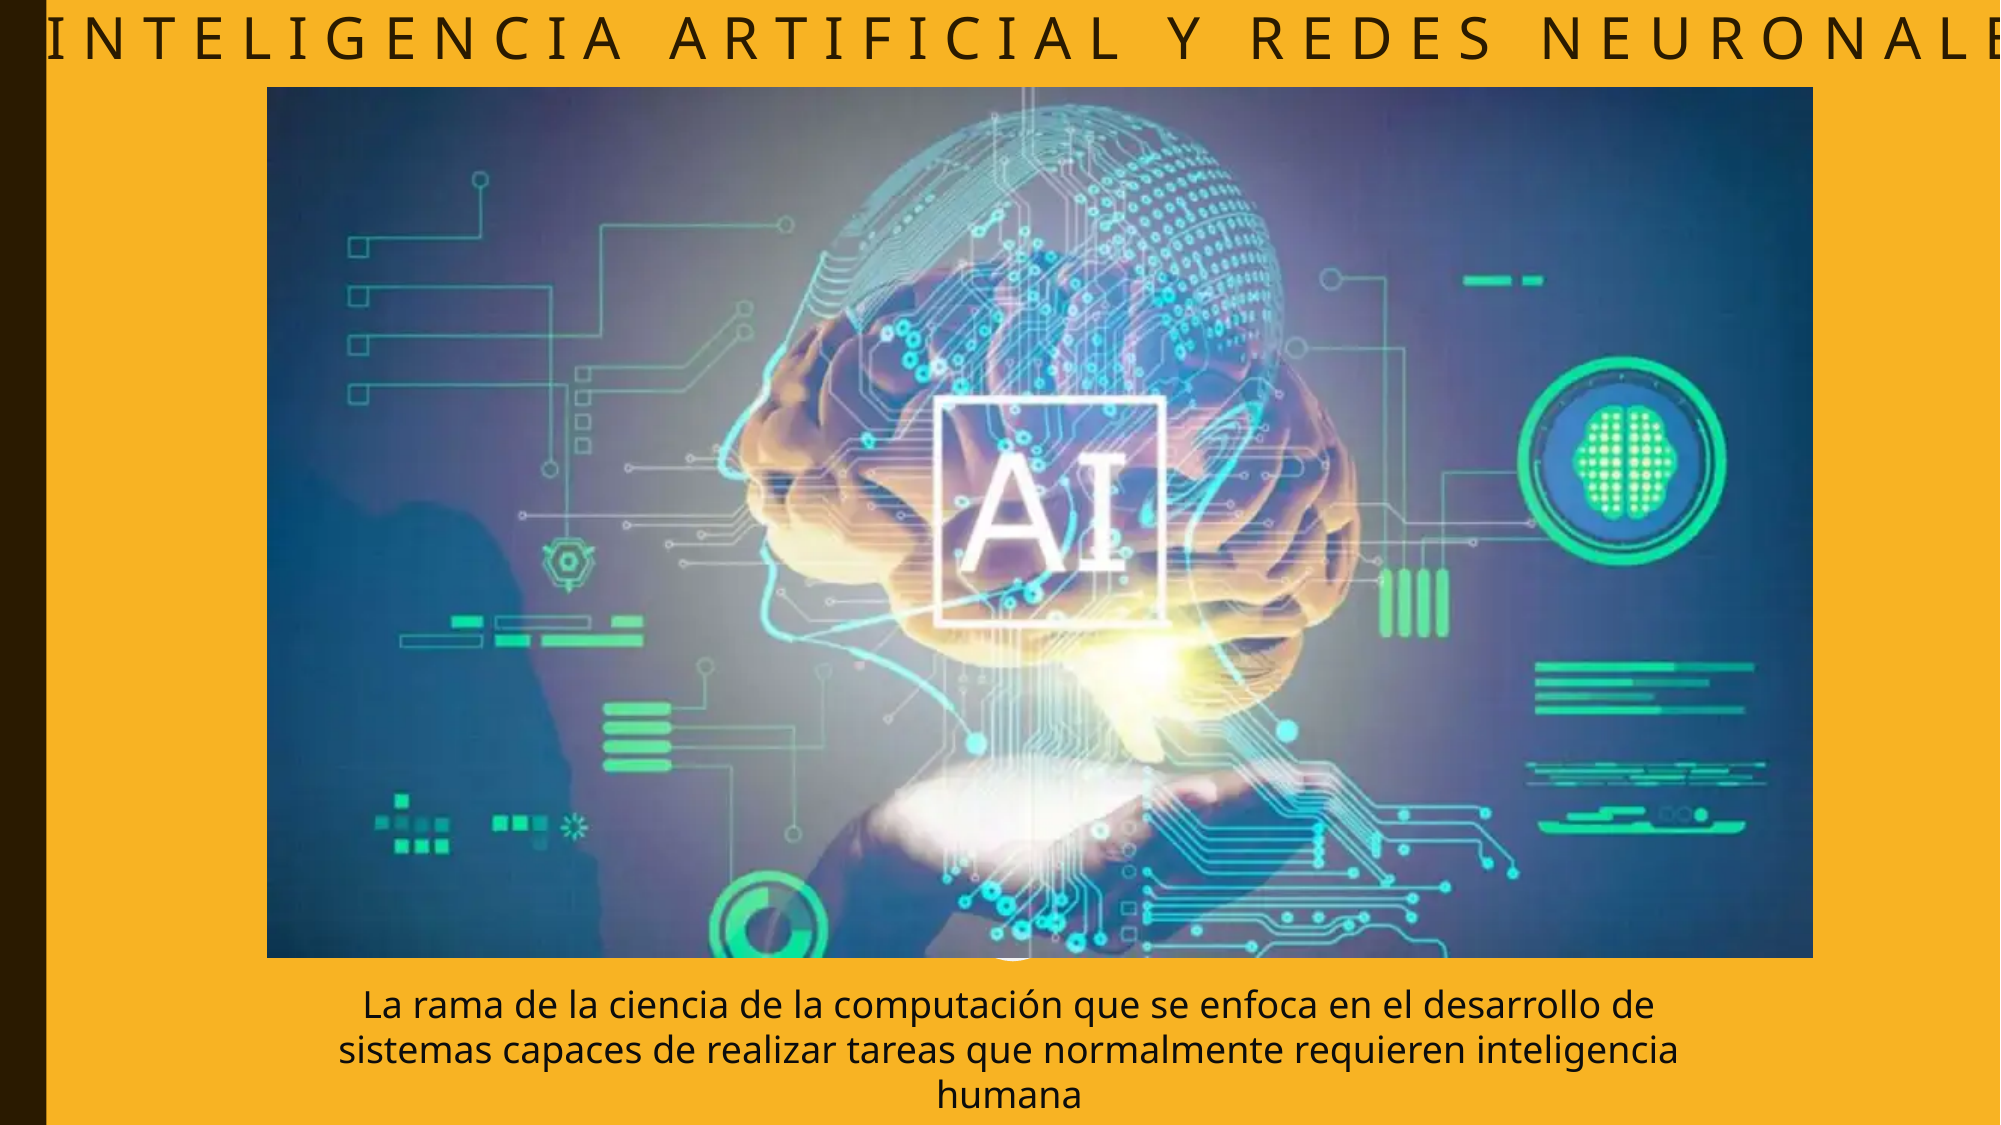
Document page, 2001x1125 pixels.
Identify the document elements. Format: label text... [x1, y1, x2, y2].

text_box La rama de la ciencia de la computación que se enfoca en el desarrollo de sistemas capaces de realizar tareas que normalmente requieren inteligencia humana [267, 973, 1752, 1124]
picture [267, 87, 1813, 958]
text_box Inteligencia artificial Y Redes neuronales [0, 0, 2000, 161]
